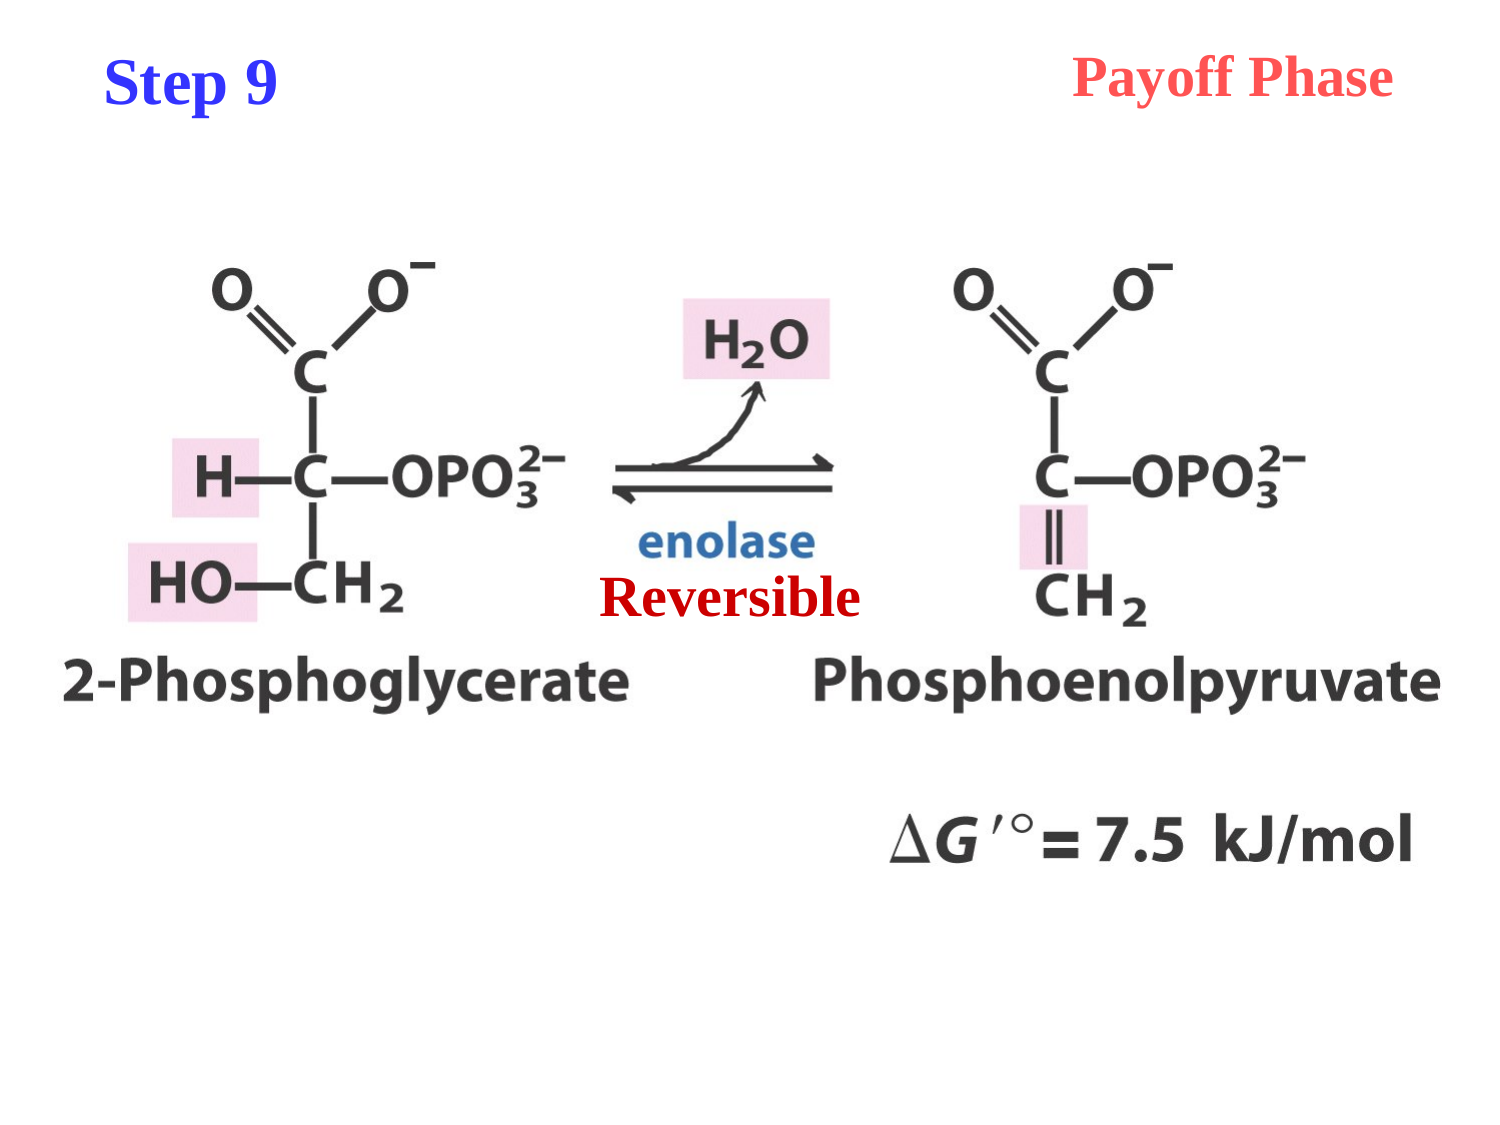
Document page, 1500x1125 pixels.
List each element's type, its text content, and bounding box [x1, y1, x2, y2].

text_box Payoff Phase [1057, 31, 1423, 116]
picture [49, 234, 1451, 891]
text_box Step 9 [88, 30, 295, 126]
